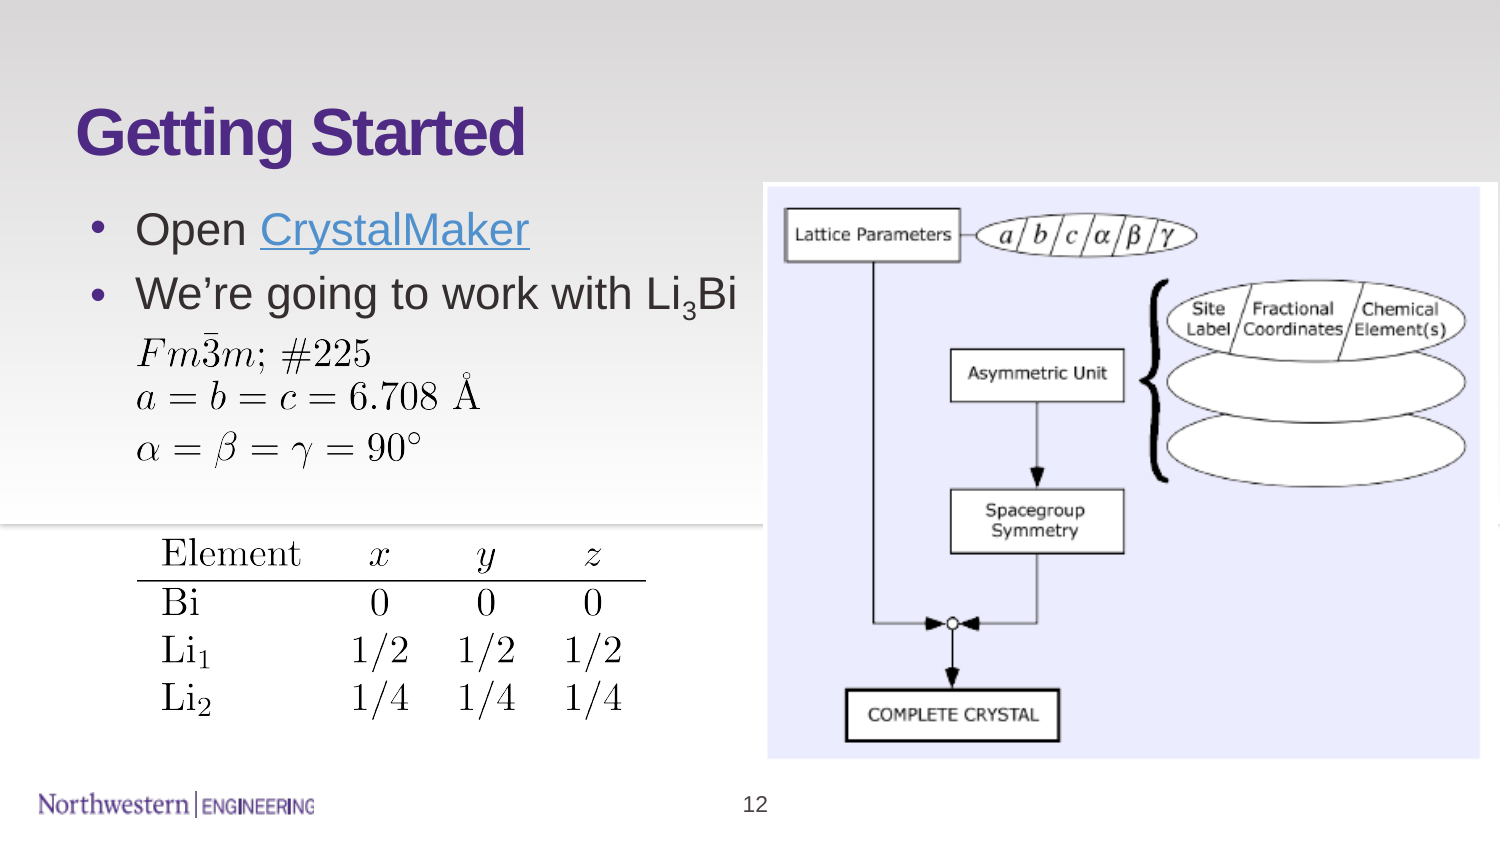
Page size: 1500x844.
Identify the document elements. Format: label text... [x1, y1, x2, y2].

slide_number 12 [729, 780, 785, 826]
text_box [763, 182, 1497, 767]
list Open CrystalMaker We’re going to work with Li3Bi [75, 191, 758, 741]
title Getting Started [75, 34, 1453, 170]
picture [763, 182, 1498, 769]
picture [137, 431, 420, 469]
picture [137, 333, 480, 410]
picture [137, 538, 647, 720]
